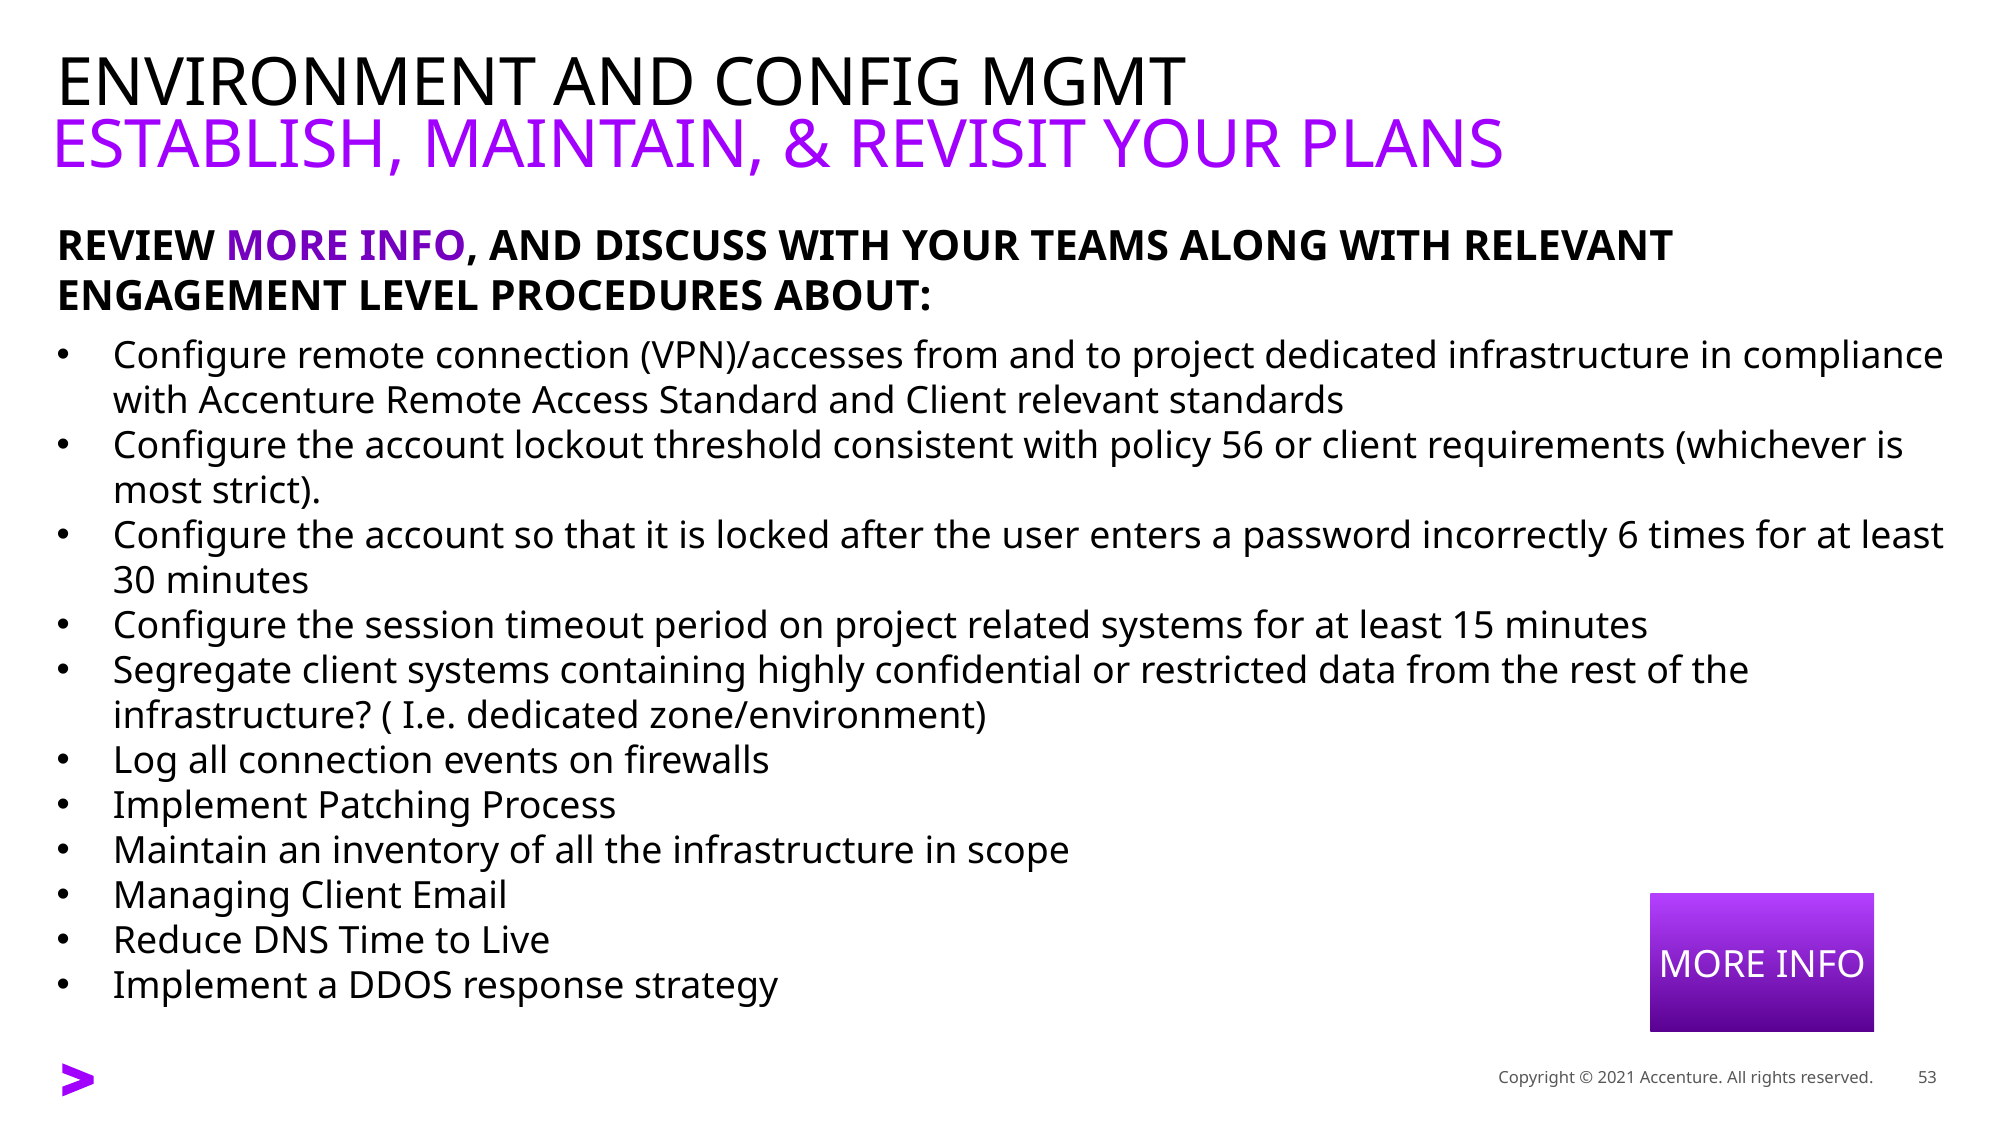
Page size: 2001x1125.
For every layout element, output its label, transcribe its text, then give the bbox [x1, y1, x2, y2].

text_box ESTABLISH, MAINTAIN, & REVISIT YOUR PLANS [36, 93, 1922, 140]
text_box MORE INFO [1650, 893, 1875, 1032]
list REVIEW MORE INFO, AND DISCUSS WITH YOUR TEAMS ALONG WITH RELEVANT ENGAGEMENT LEVEL PROCEDURES ABOUT: Configure remote connection (VPN)/accesses from and to project dedicated infrastructure in compliance with Accenture Remote Access Standard and Client relevant standards Configure the account lockout threshold consistent with policy 56 or client requirements (whichever is most strict). Configure the account so that it is locked after the user enters a password incorrectly 6 times for at least 30 minutes Configure the session timeout period on project related systems for at least 15 minutes Segregate client systems containing highly confidential or restricted data from the rest of the infrastructure? ( I.e. dedicated zone/environment) Log all connection events on firewalls Implement Patching Process Maintain an inventory of all the infrastructure in scope Managing Client Email Reduce DNS Time to Live Implement a DDOS response strategy [56, 218, 1954, 660]
slide_number 53 [1874, 1069, 1938, 1091]
title ENVIRONMENT AND CONFIG MGMT [56, 48, 1942, 121]
footer Copyright © 2021 Accenture. All rights reserved. [1353, 1069, 1874, 1091]
